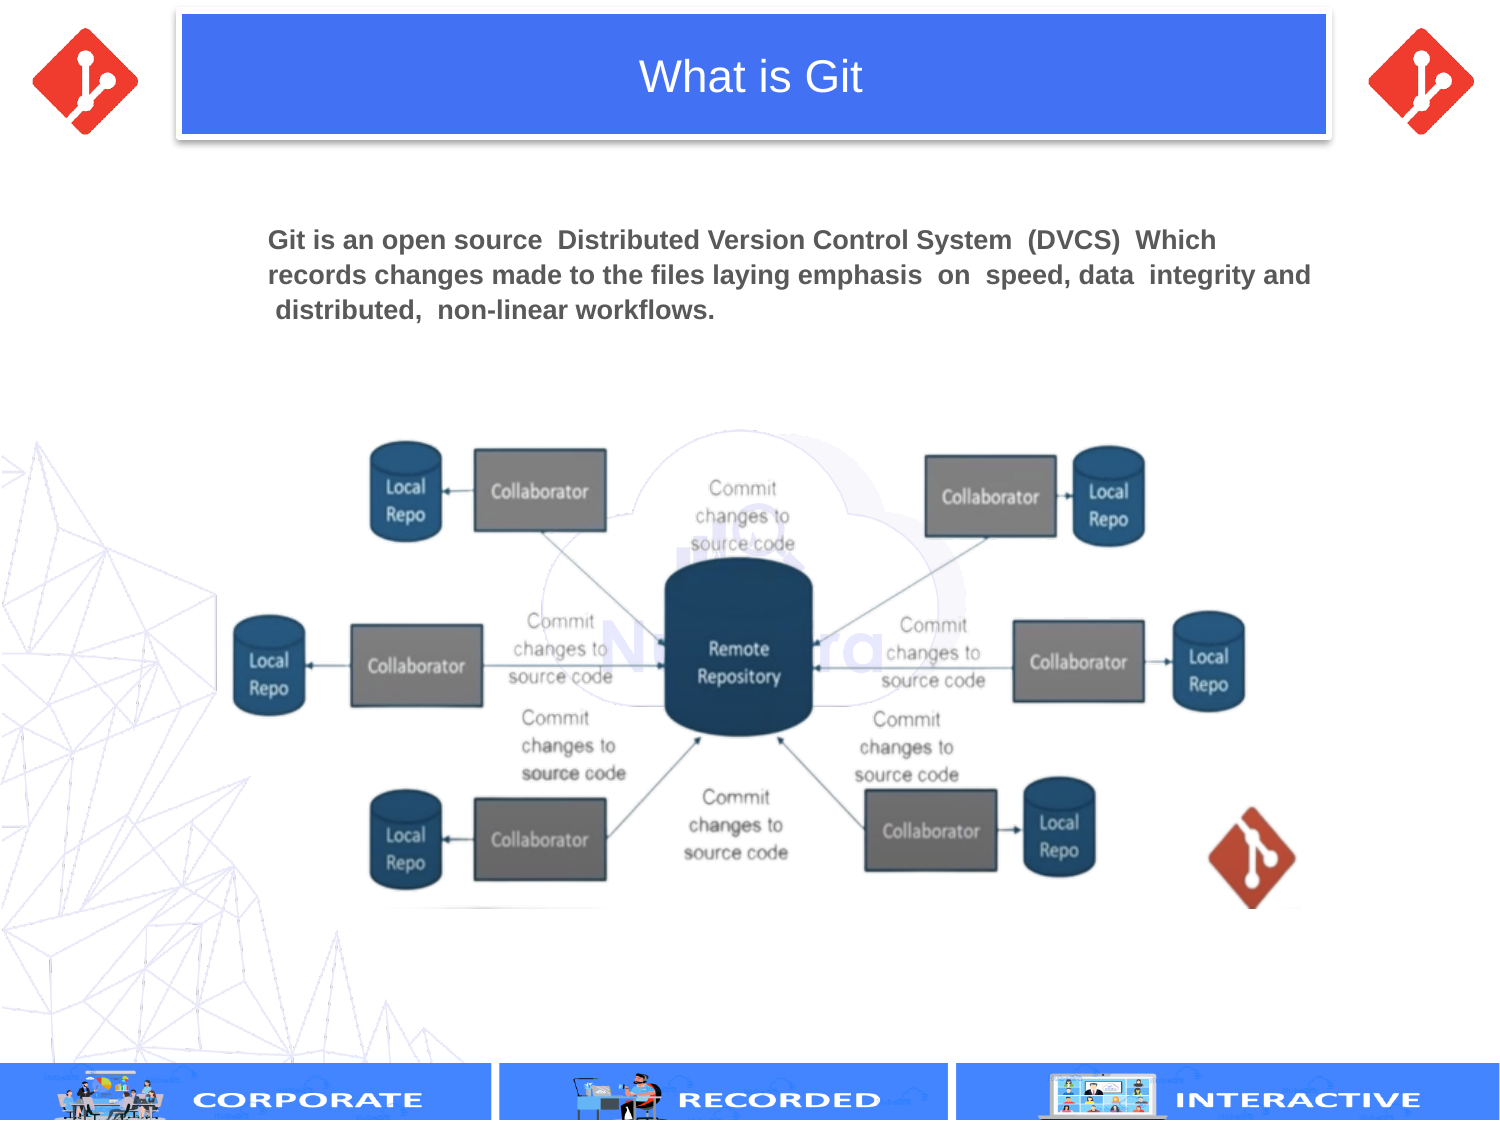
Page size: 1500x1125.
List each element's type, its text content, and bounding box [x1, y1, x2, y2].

picture [0, 28, 178, 136]
title What is Git [185, 10, 1329, 136]
picture [1329, 28, 1500, 136]
picture [205, 429, 1301, 909]
list Git is an open source Distributed Version Control System (DVCS) Which records changes made to the files laying emphasis on speed, data integrity and distributed, non-linear workflows. [177, 148, 1329, 1053]
picture [0, 375, 1500, 1120]
